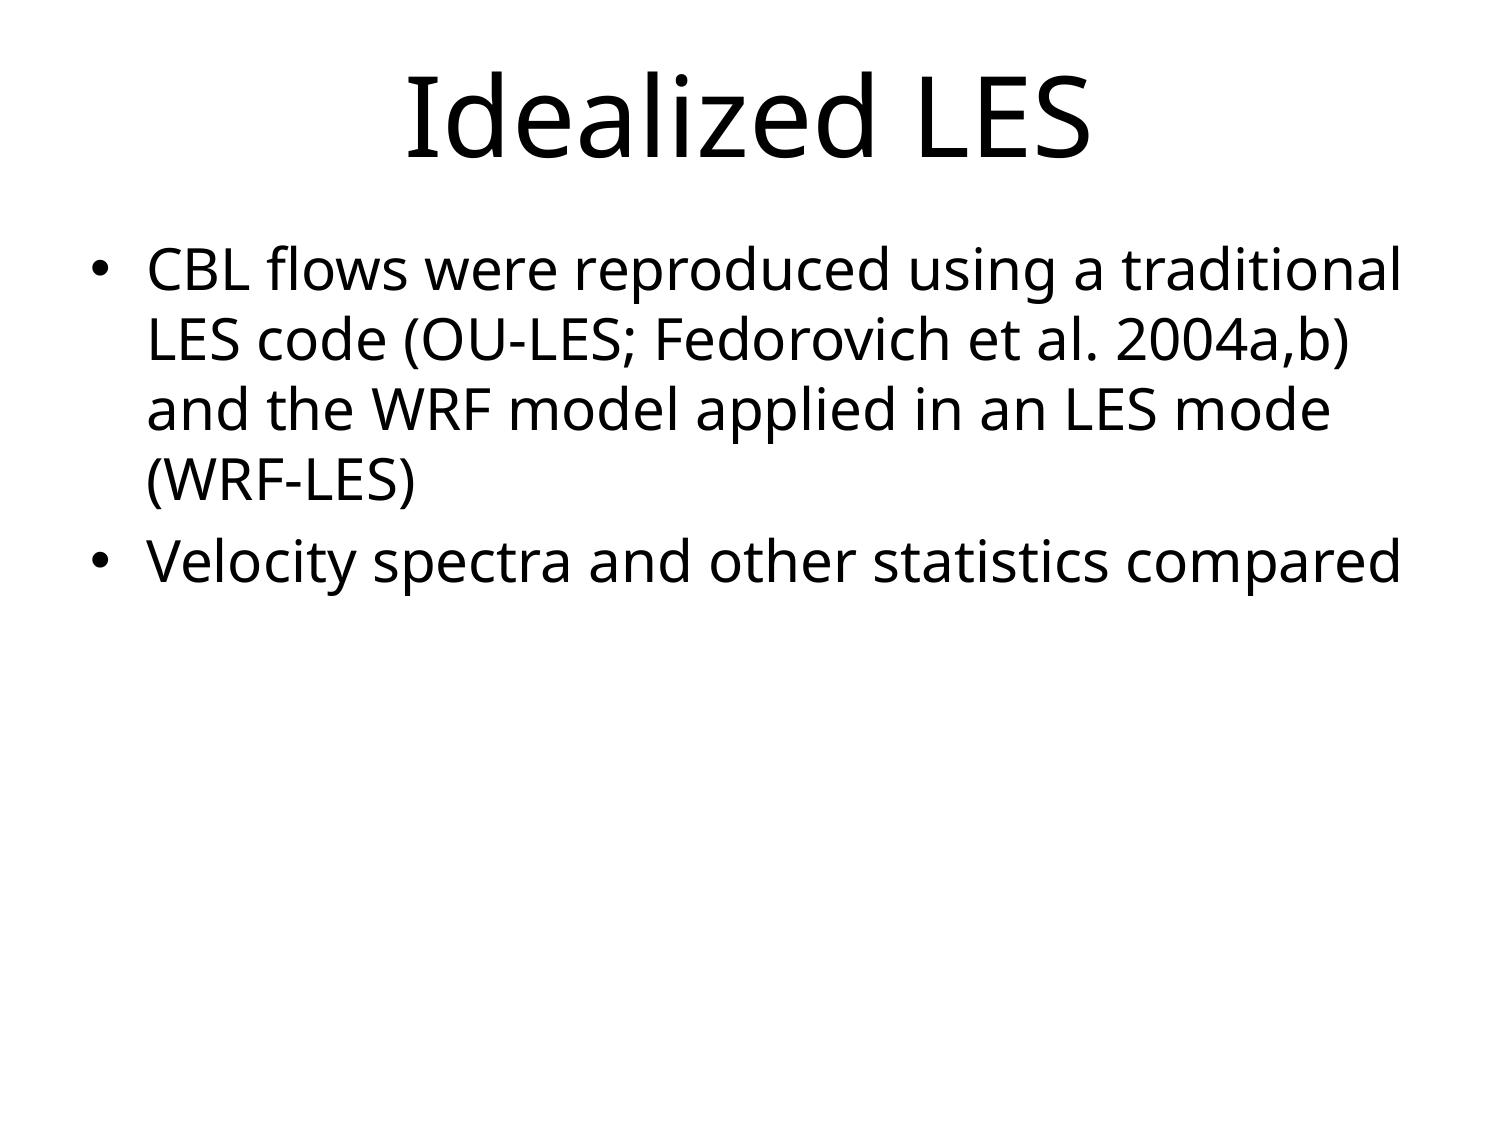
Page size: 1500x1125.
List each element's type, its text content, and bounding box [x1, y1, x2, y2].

list CBL flows were reproduced using a traditional LES code (OU-LES; Fedorovich et al. 2004a,b) and the WRF model applied in an LES mode (WRF-LES) Velocity spectra and other statistics compared [75, 224, 1425, 1084]
title Idealized LES [0, 0, 1500, 225]
